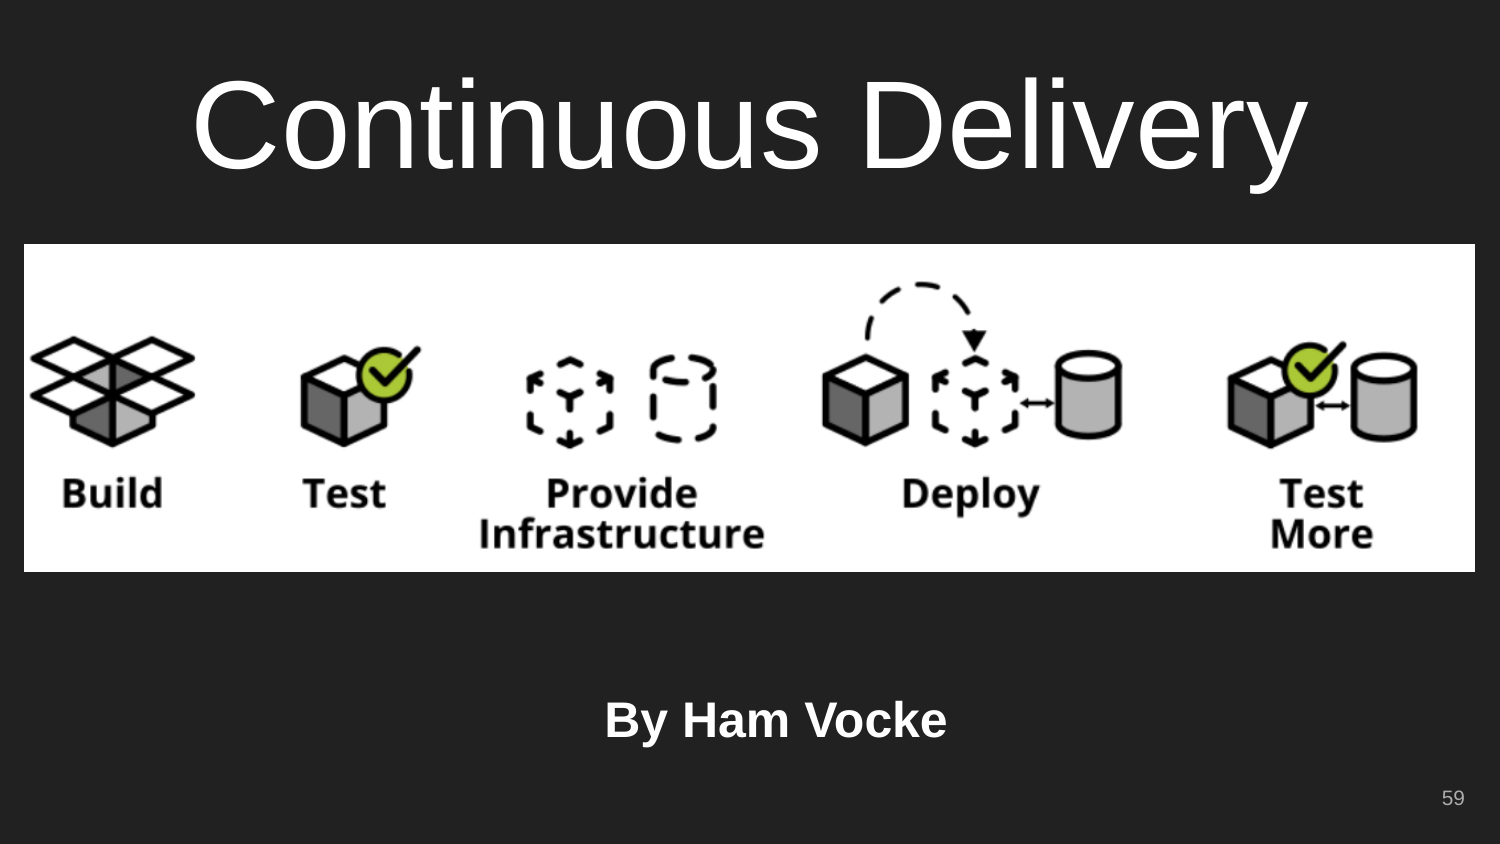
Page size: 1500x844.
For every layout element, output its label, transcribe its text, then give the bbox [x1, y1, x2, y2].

text_box By Ham Vocke [318, 664, 1235, 776]
title Continuous Delivery [51, 49, 1449, 188]
slide_number ‹#› [1389, 764, 1480, 830]
picture [24, 244, 1476, 573]
